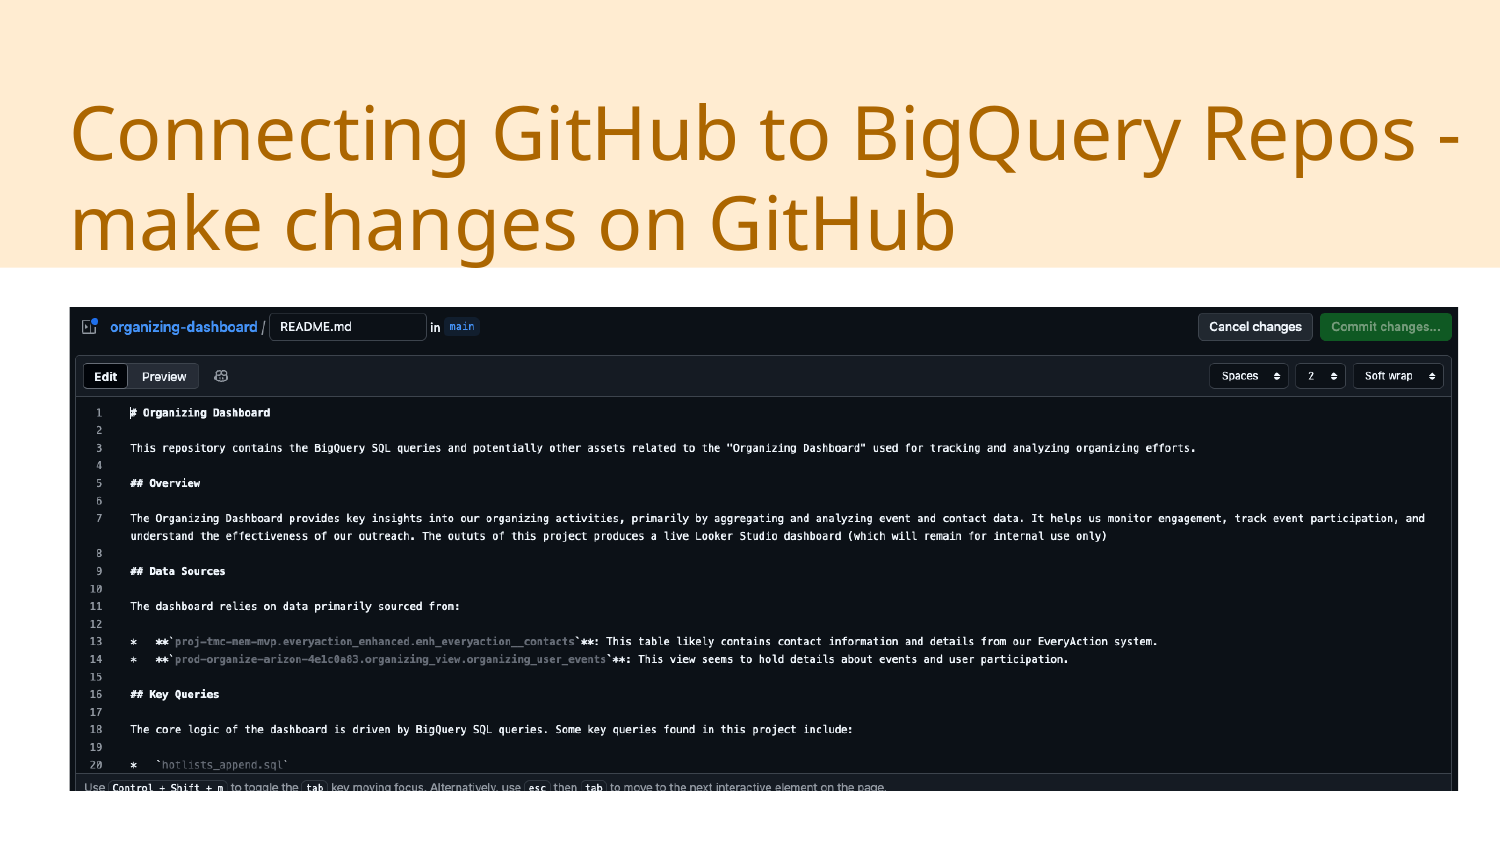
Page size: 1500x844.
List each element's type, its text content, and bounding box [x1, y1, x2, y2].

subtitle Connecting GitHub to BigQuery Repos - make changes on GitHub [69, 85, 1500, 268]
picture [69, 306, 1459, 791]
